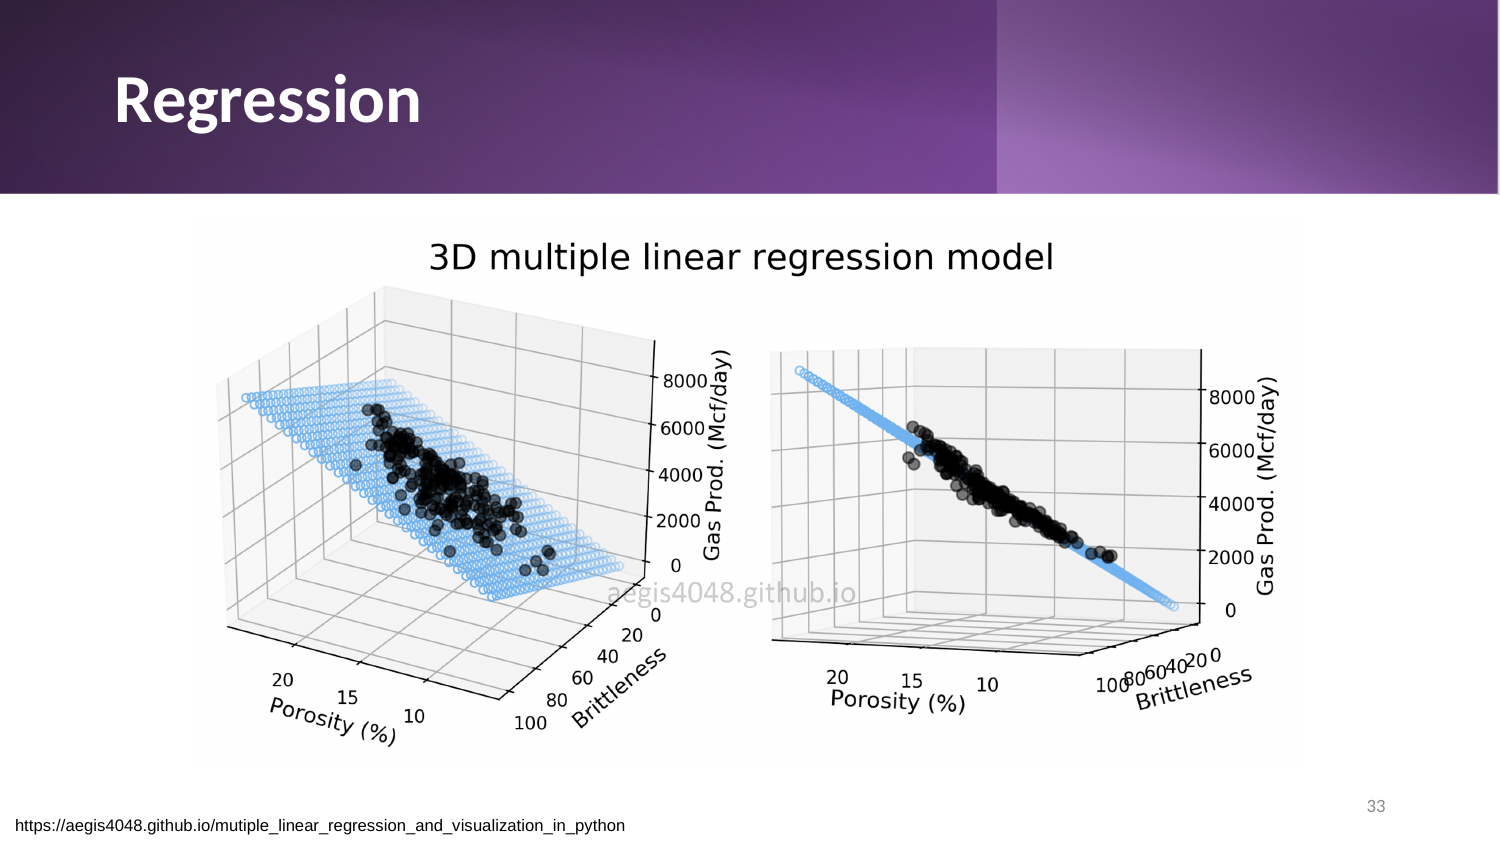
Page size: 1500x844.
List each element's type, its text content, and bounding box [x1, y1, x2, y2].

picture [196, 212, 1304, 764]
picture [0, 0, 1500, 195]
text_box https://aegis4048.github.io/mutiple_linear_regression_and_visualization_in_python [0, 807, 750, 843]
slide_number 33 [1059, 782, 1397, 827]
